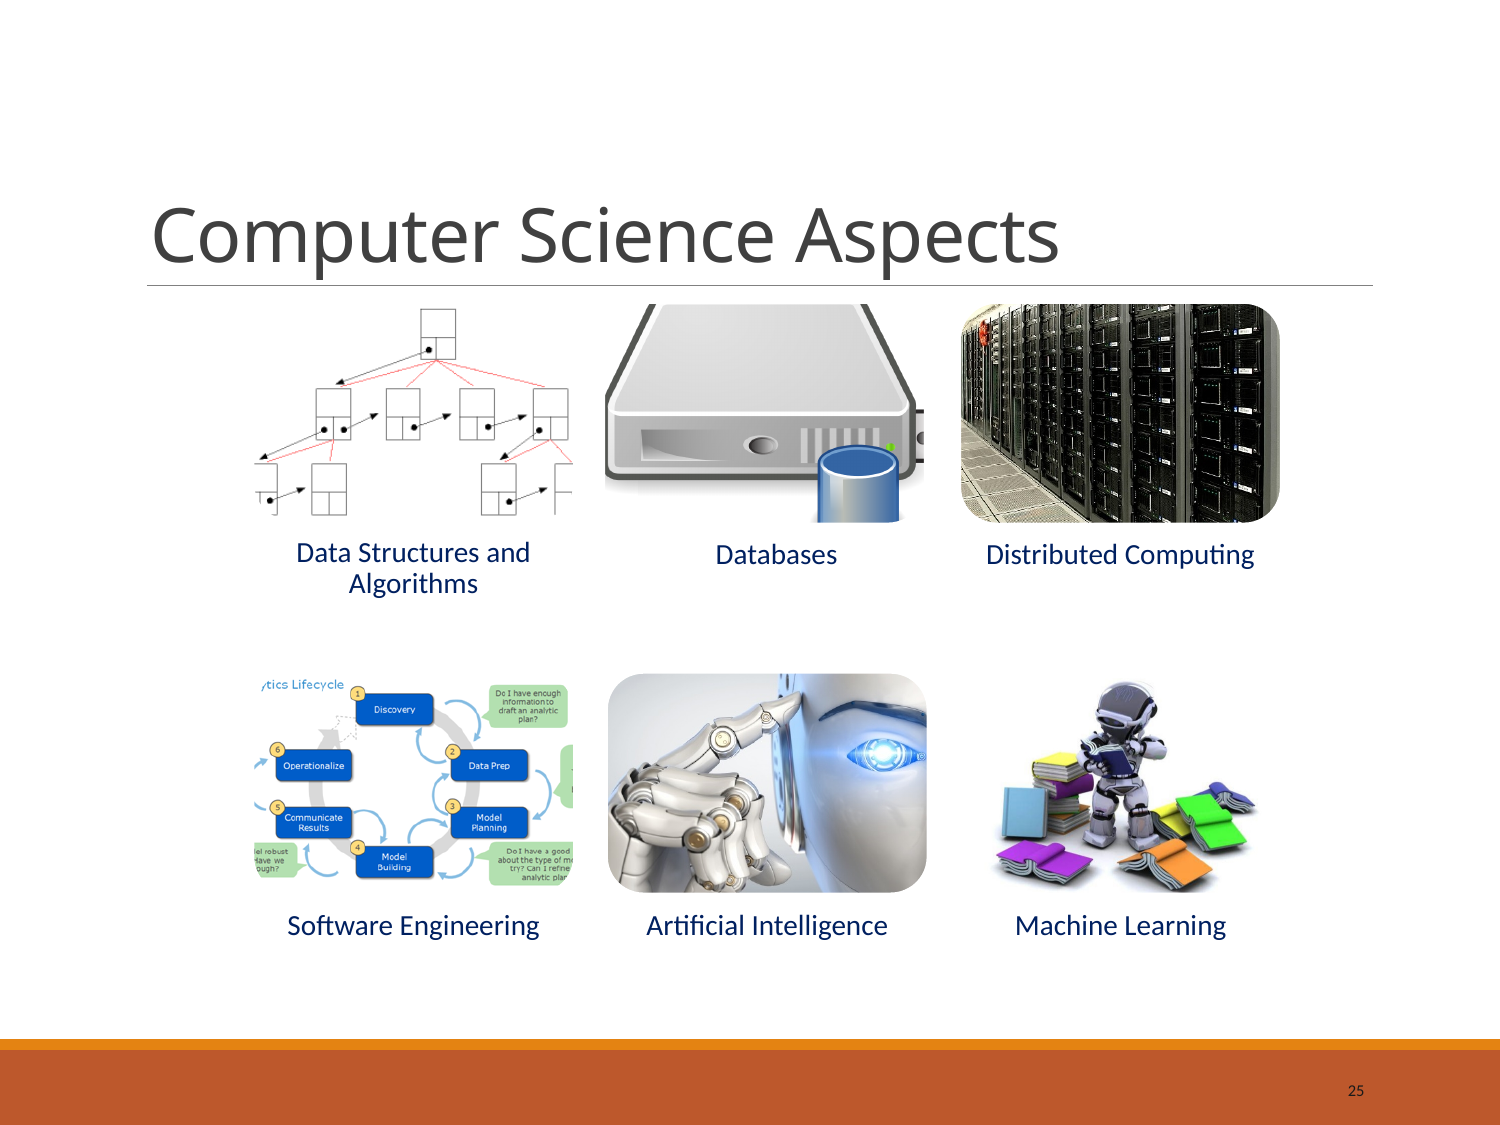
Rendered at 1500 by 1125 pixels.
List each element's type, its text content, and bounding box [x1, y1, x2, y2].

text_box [137, 298, 1398, 1014]
title Computer Science Aspects [135, 47, 1373, 285]
slide_number 25 [1218, 1059, 1380, 1120]
